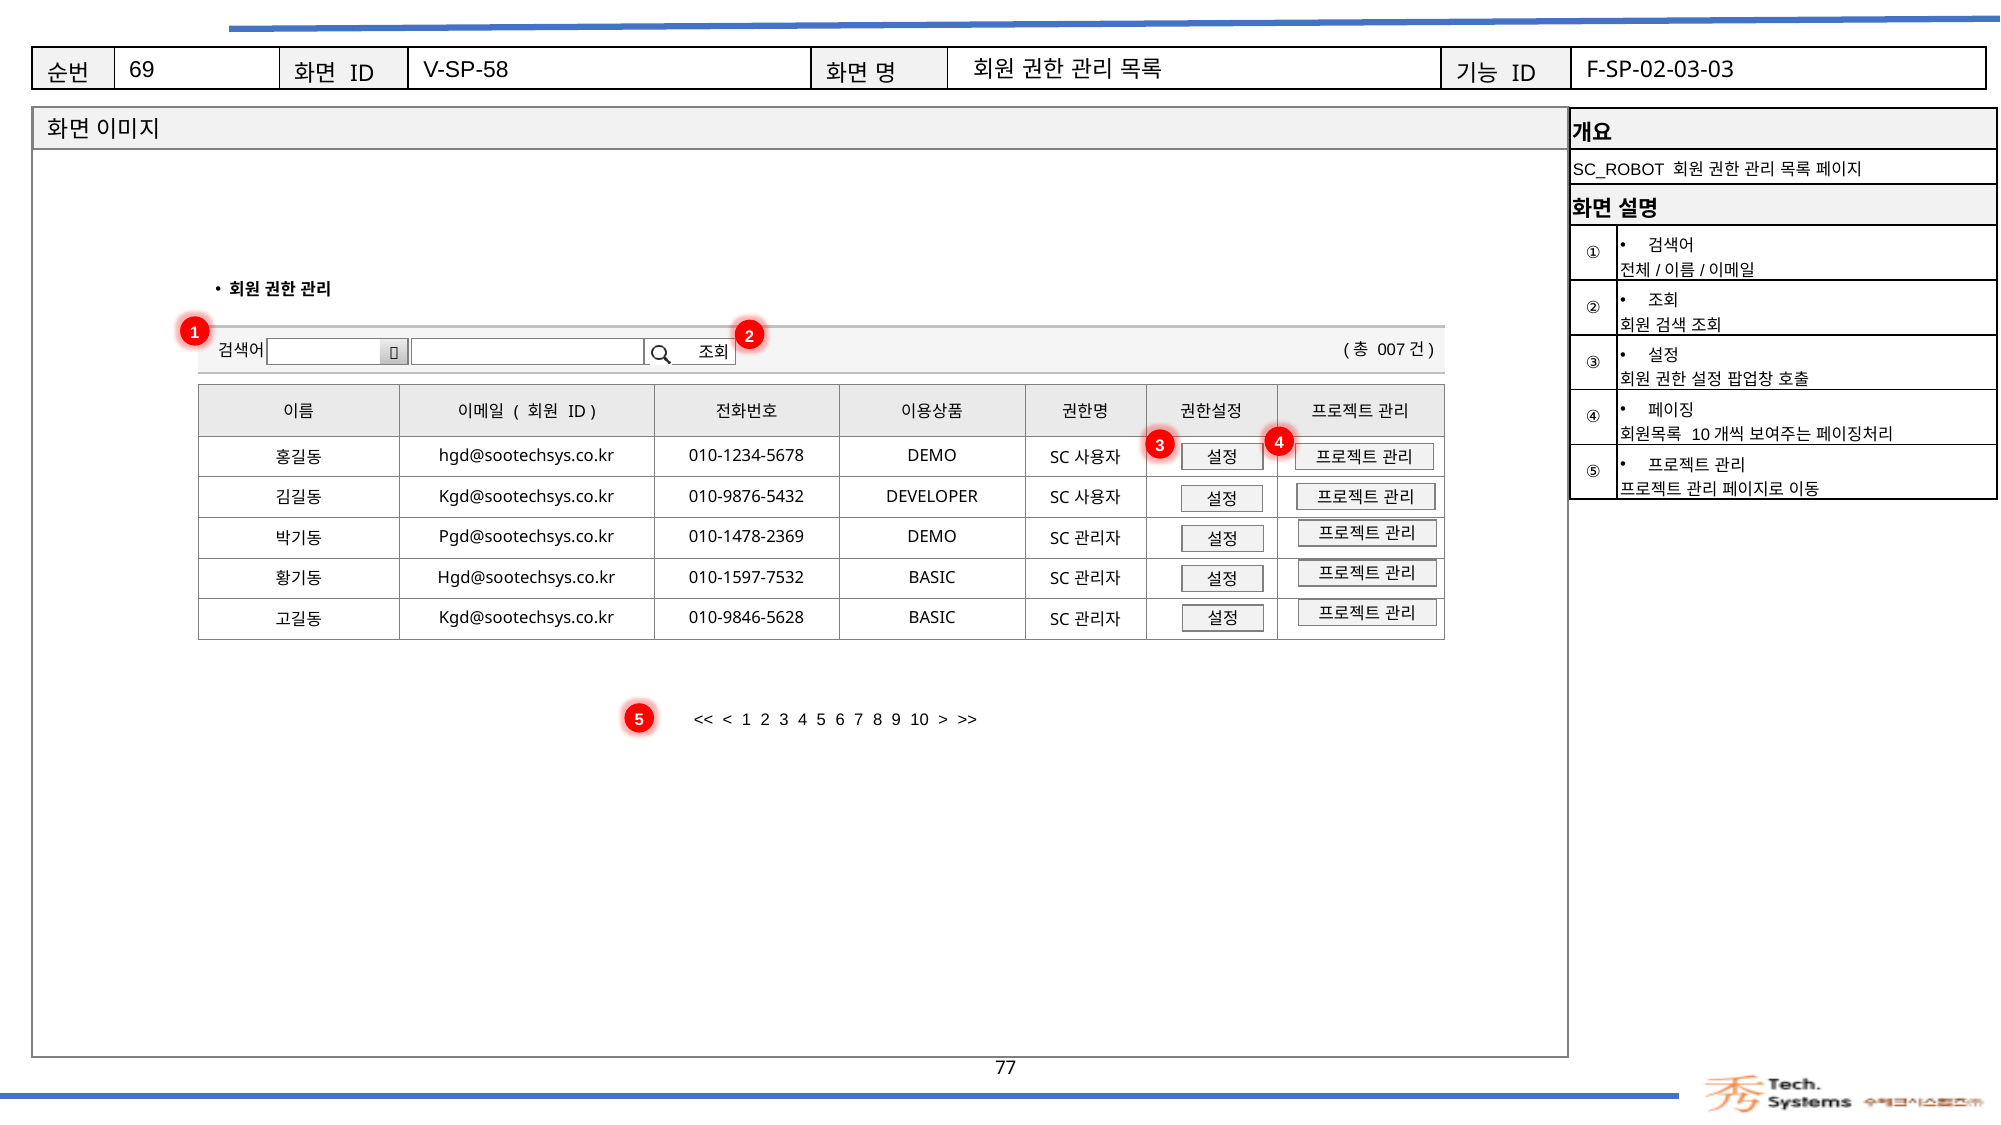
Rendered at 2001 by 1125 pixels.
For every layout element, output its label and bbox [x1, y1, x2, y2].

table_cell [1571, 150, 1996, 183]
table_cell [1278, 559, 1444, 598]
table_cell [655, 437, 839, 476]
table_cell [840, 518, 1025, 558]
text_box [1182, 525, 1264, 552]
table_cell [1618, 390, 1996, 444]
table_cell [400, 559, 654, 598]
table_cell [655, 518, 839, 558]
table_cell [199, 437, 399, 476]
table_cell [1278, 599, 1444, 639]
text_box [1182, 605, 1264, 632]
table_cell [1278, 518, 1444, 558]
table_cell [655, 477, 839, 517]
text_box [162, 314, 313, 371]
table_cell [199, 559, 399, 598]
text_box [1337, 331, 1440, 366]
text_box [1128, 424, 1434, 470]
table_header [1571, 109, 1996, 148]
text_box [678, 701, 993, 737]
text_box [408, 47, 524, 90]
table_cell [1147, 559, 1277, 598]
text_box [958, 47, 1179, 90]
table_cell [199, 518, 399, 558]
table_cell [1026, 477, 1146, 517]
table_cell [1571, 390, 1616, 444]
text_box [1181, 485, 1263, 512]
table_header [1147, 385, 1277, 436]
table_header [268, 339, 407, 364]
table_cell [1618, 445, 1996, 498]
table_cell [1026, 437, 1146, 476]
table_cell [1278, 437, 1444, 476]
table_cell [840, 599, 1025, 639]
table_cell [199, 477, 399, 517]
table_cell [1147, 599, 1277, 639]
table_cell [1618, 336, 1996, 389]
picture [1702, 1073, 1987, 1114]
table_header [1278, 385, 1444, 436]
table_header [840, 385, 1025, 436]
table_cell [655, 559, 839, 598]
text_box [1298, 560, 1437, 587]
table_cell [1571, 336, 1616, 389]
table_cell [400, 477, 654, 517]
text_box [607, 701, 672, 737]
table_cell [1192, 437, 1247, 443]
table_header [655, 385, 839, 436]
table_cell [1026, 599, 1146, 639]
table_header [400, 385, 654, 436]
table_cell [1618, 226, 1996, 279]
table_cell [1147, 477, 1277, 517]
text_box [1181, 565, 1264, 592]
table_cell [1026, 518, 1146, 558]
table_cell [1618, 281, 1996, 334]
text_box [411, 317, 782, 365]
table_cell [655, 599, 839, 639]
text_box [200, 271, 461, 307]
table_cell [1147, 518, 1277, 558]
table_header [1026, 385, 1146, 436]
table_header [199, 385, 399, 436]
table_cell [400, 599, 654, 639]
text_box [1571, 47, 1756, 90]
table_cell [199, 599, 399, 639]
table_cell [1278, 477, 1444, 517]
text_box [1296, 483, 1436, 510]
table_cell [1571, 281, 1616, 334]
text_box [1298, 599, 1437, 626]
table_cell [400, 437, 654, 476]
text_box [1298, 520, 1437, 547]
table_cell [840, 559, 1025, 598]
table_cell [1571, 185, 1996, 224]
table_cell [840, 477, 1025, 517]
table_cell [1026, 559, 1146, 598]
text_box [114, 47, 170, 90]
table_cell [1147, 461, 1277, 476]
table_cell [400, 518, 654, 558]
table_cell [1571, 445, 1616, 498]
table_cell [1571, 226, 1616, 279]
table_header [198, 328, 1445, 372]
table_cell [840, 437, 1025, 476]
